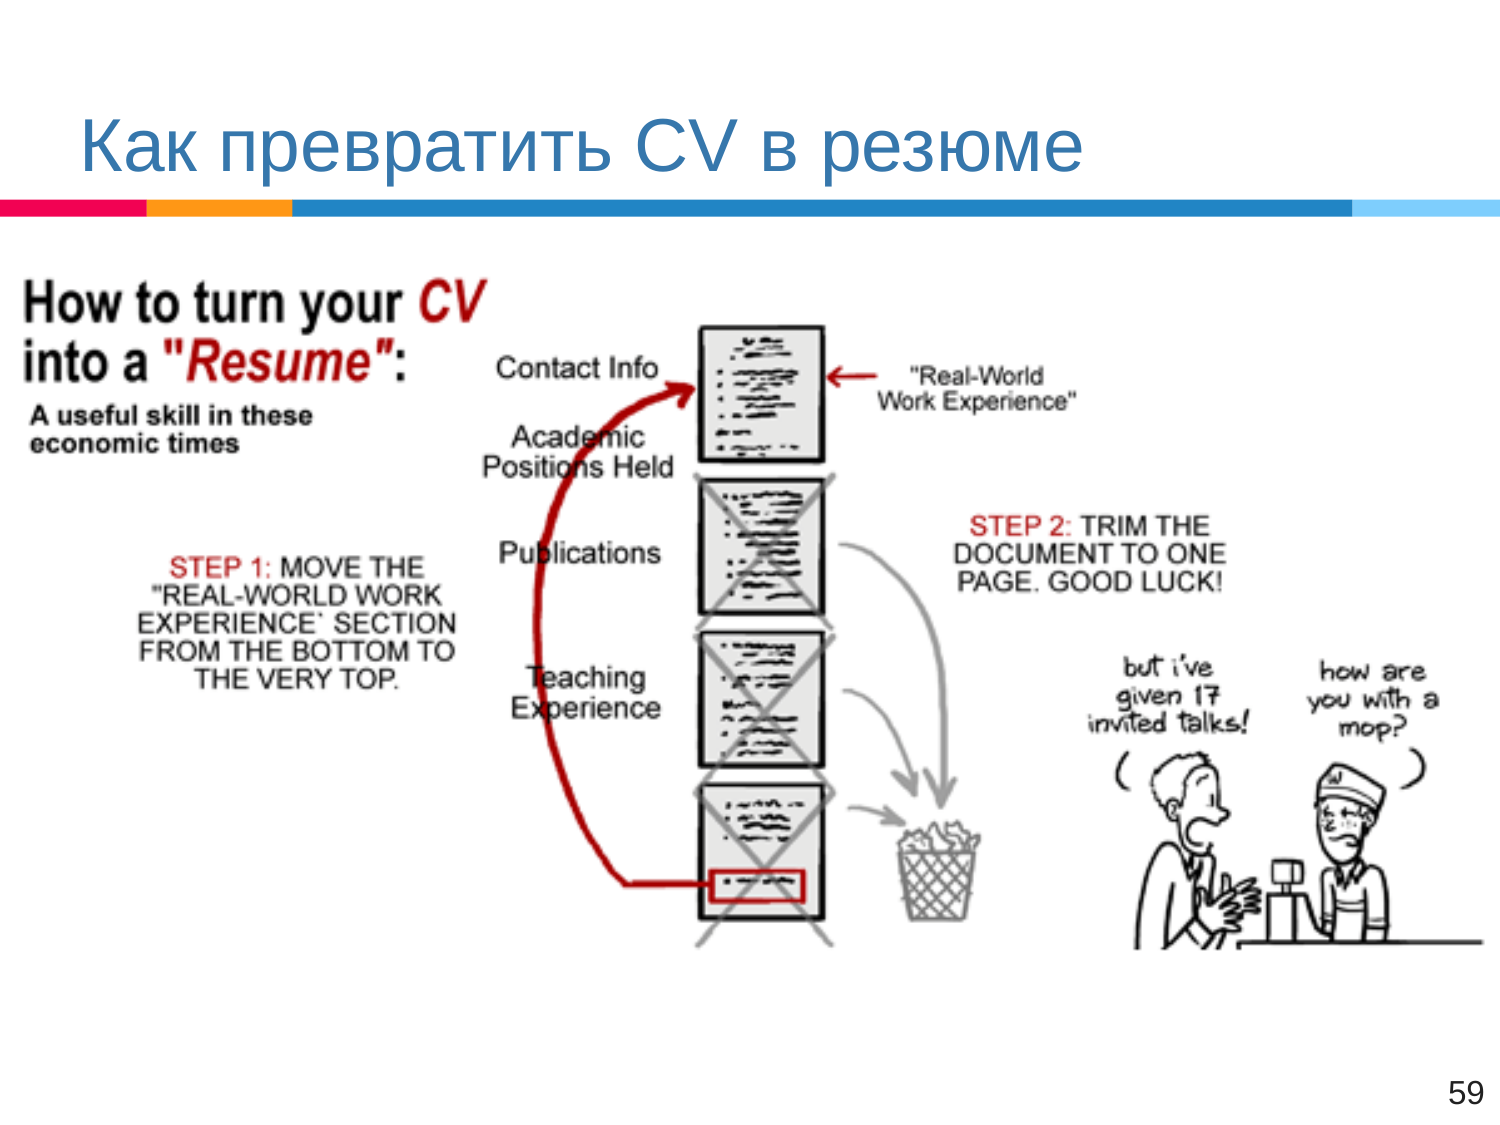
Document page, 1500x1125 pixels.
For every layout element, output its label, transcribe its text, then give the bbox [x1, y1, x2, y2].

slide_number 59 [1403, 1064, 1500, 1116]
picture [0, 243, 1491, 953]
title Как превратить CV в резюме [64, 6, 1316, 195]
